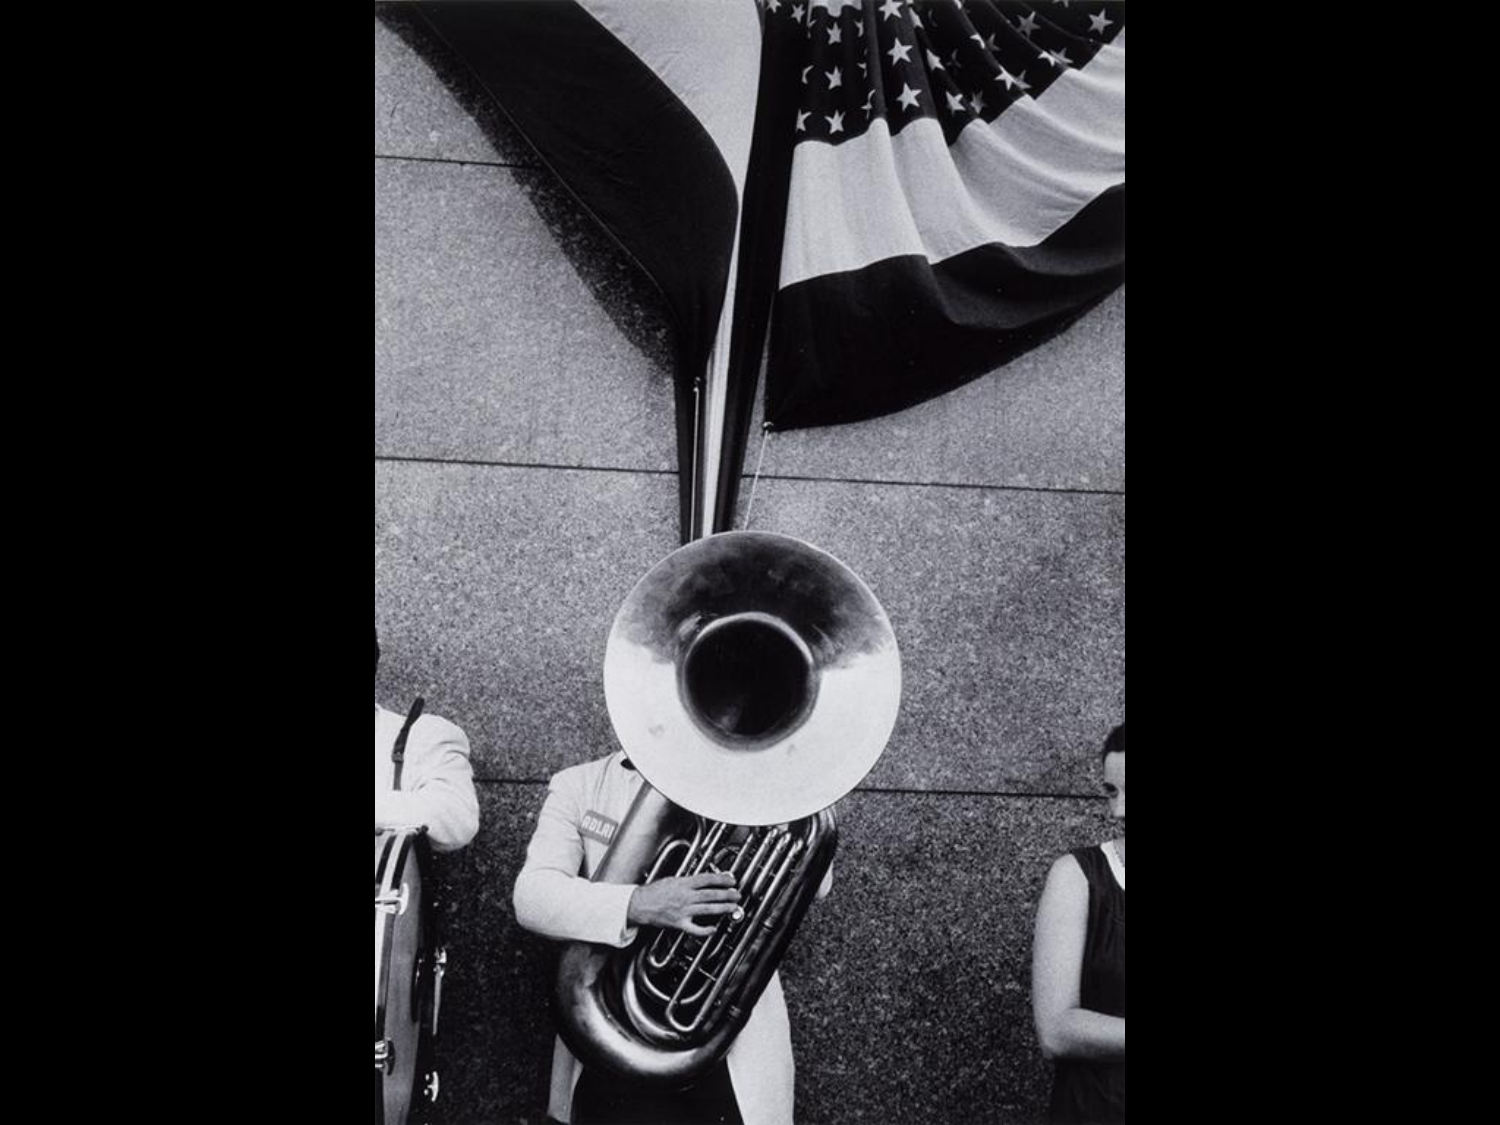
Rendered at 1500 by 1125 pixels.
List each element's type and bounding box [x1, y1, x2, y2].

picture [375, 0, 1125, 1125]
